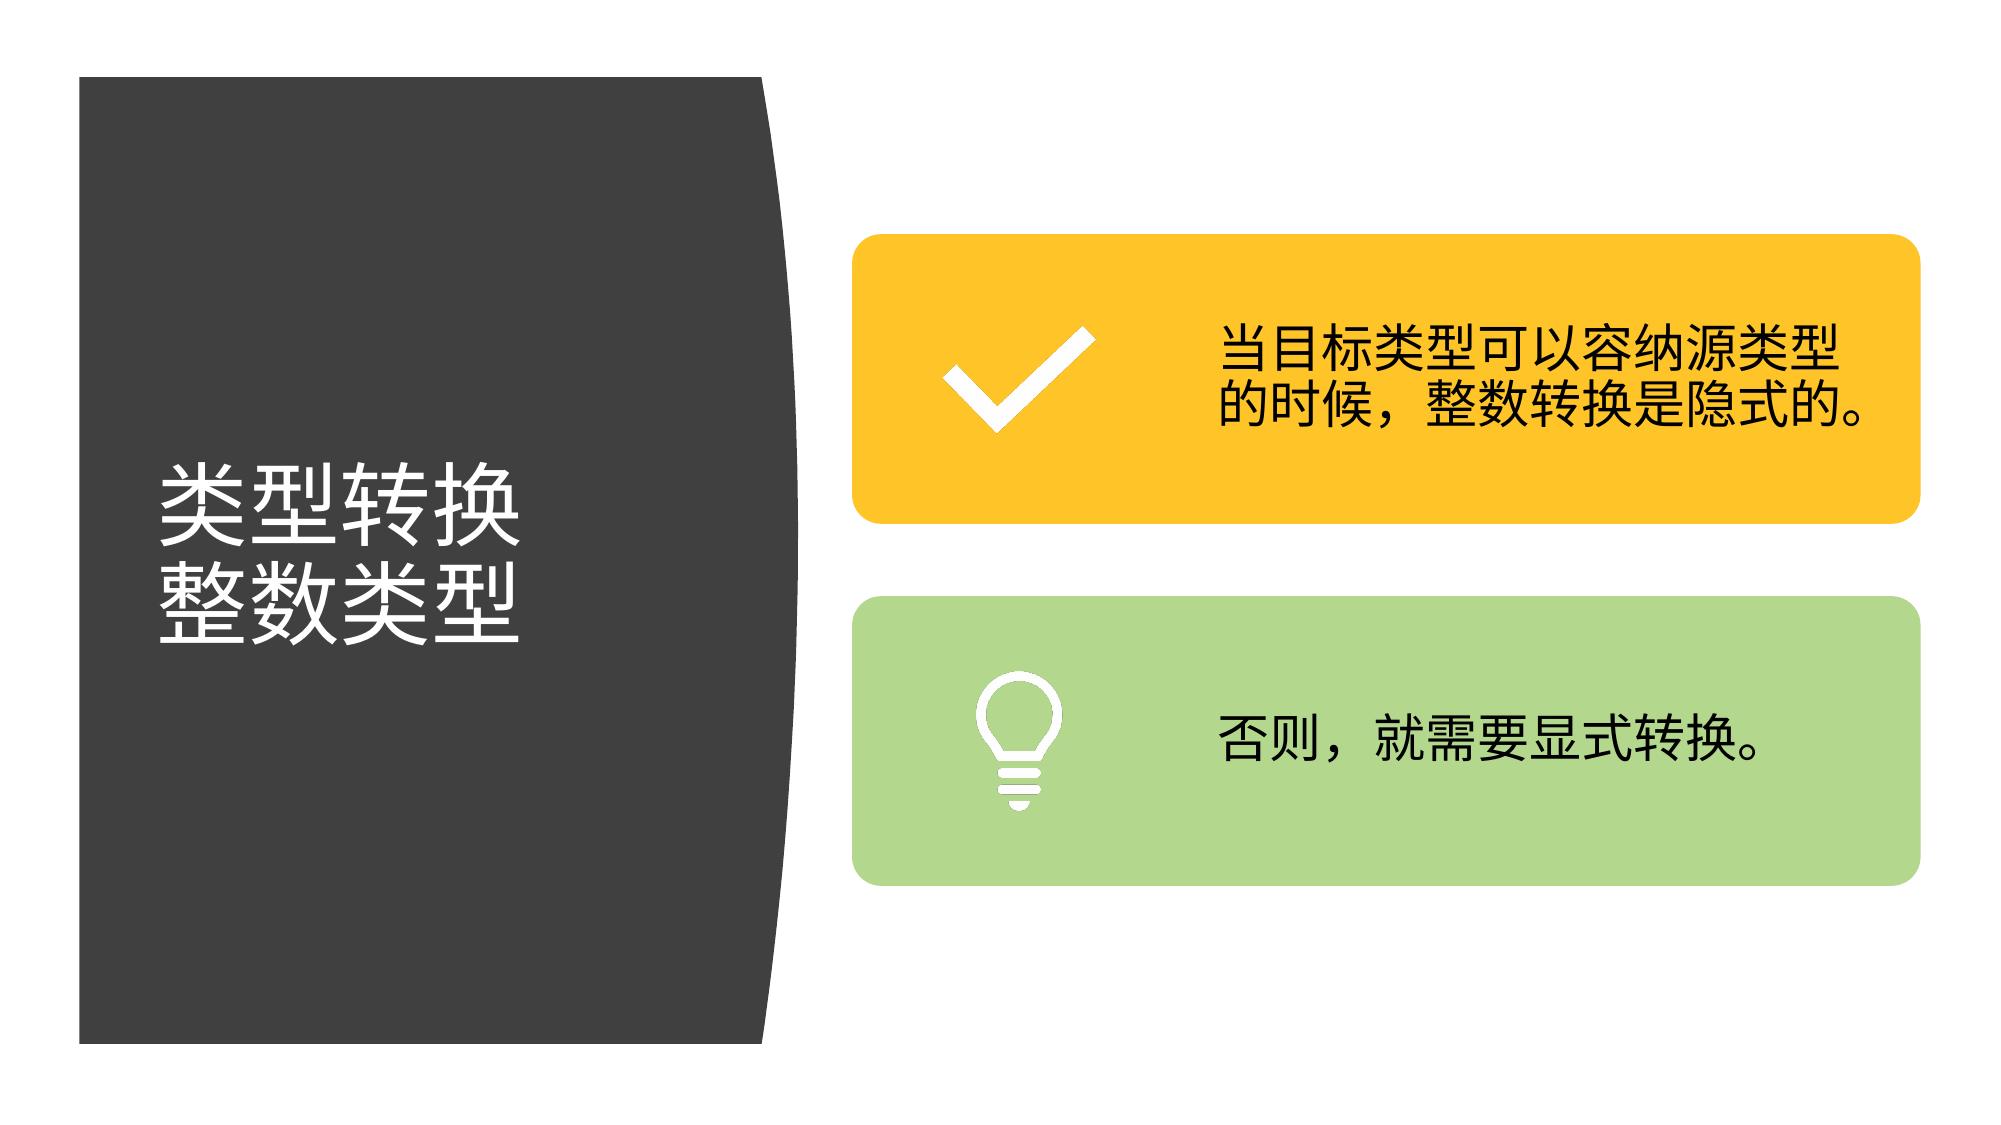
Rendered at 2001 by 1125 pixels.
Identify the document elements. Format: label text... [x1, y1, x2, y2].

title 类型转换 整数类型 [141, 166, 702, 953]
text_box [78, 76, 800, 1045]
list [852, 77, 1921, 1043]
